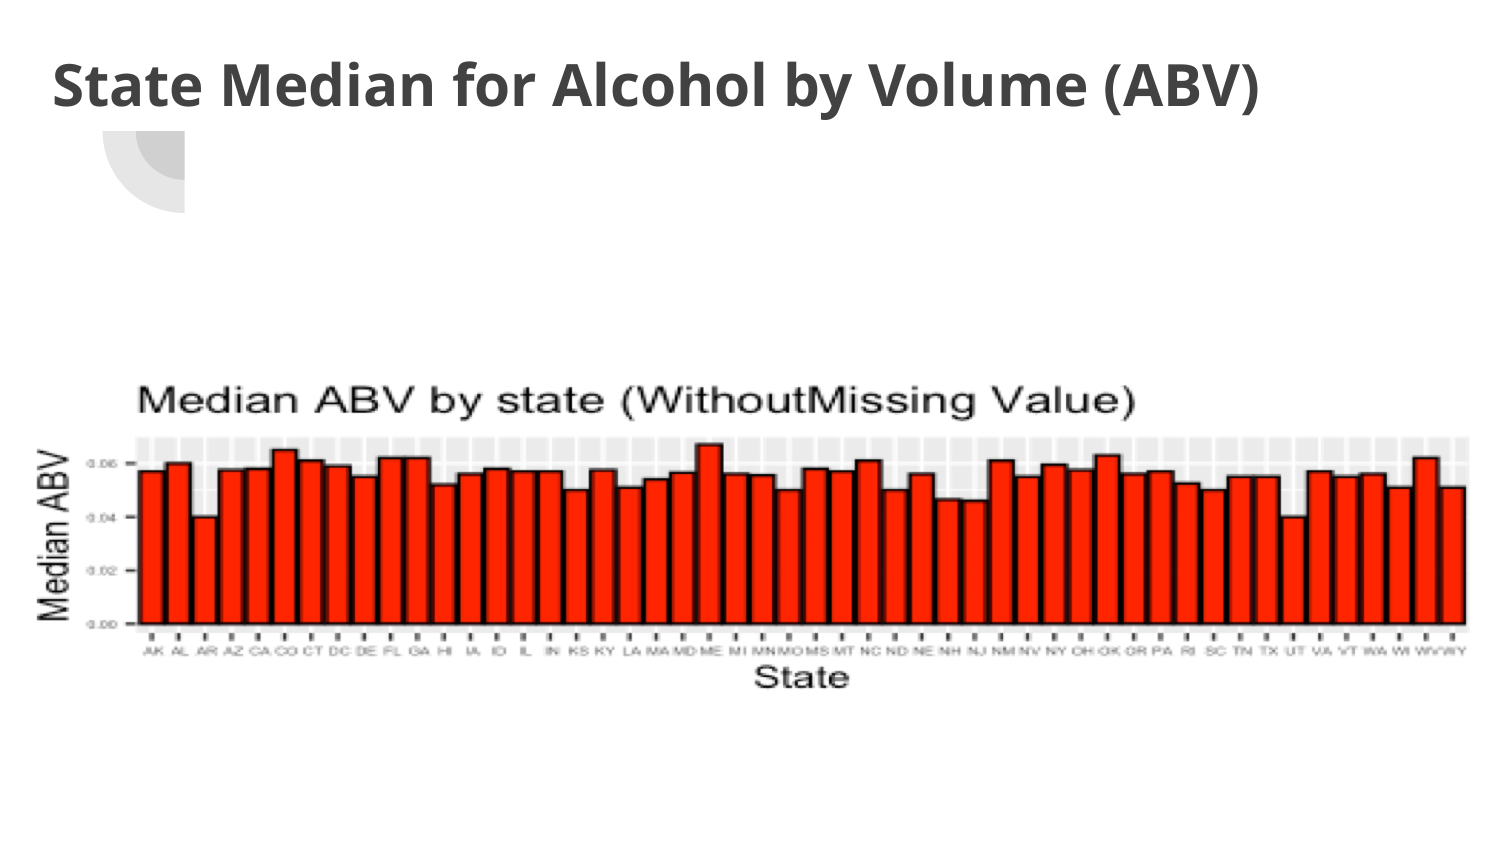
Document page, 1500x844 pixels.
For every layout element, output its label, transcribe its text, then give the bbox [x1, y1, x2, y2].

title State Median for Alcohol by Volume (ABV) [37, 33, 1414, 198]
picture [17, 219, 1489, 831]
